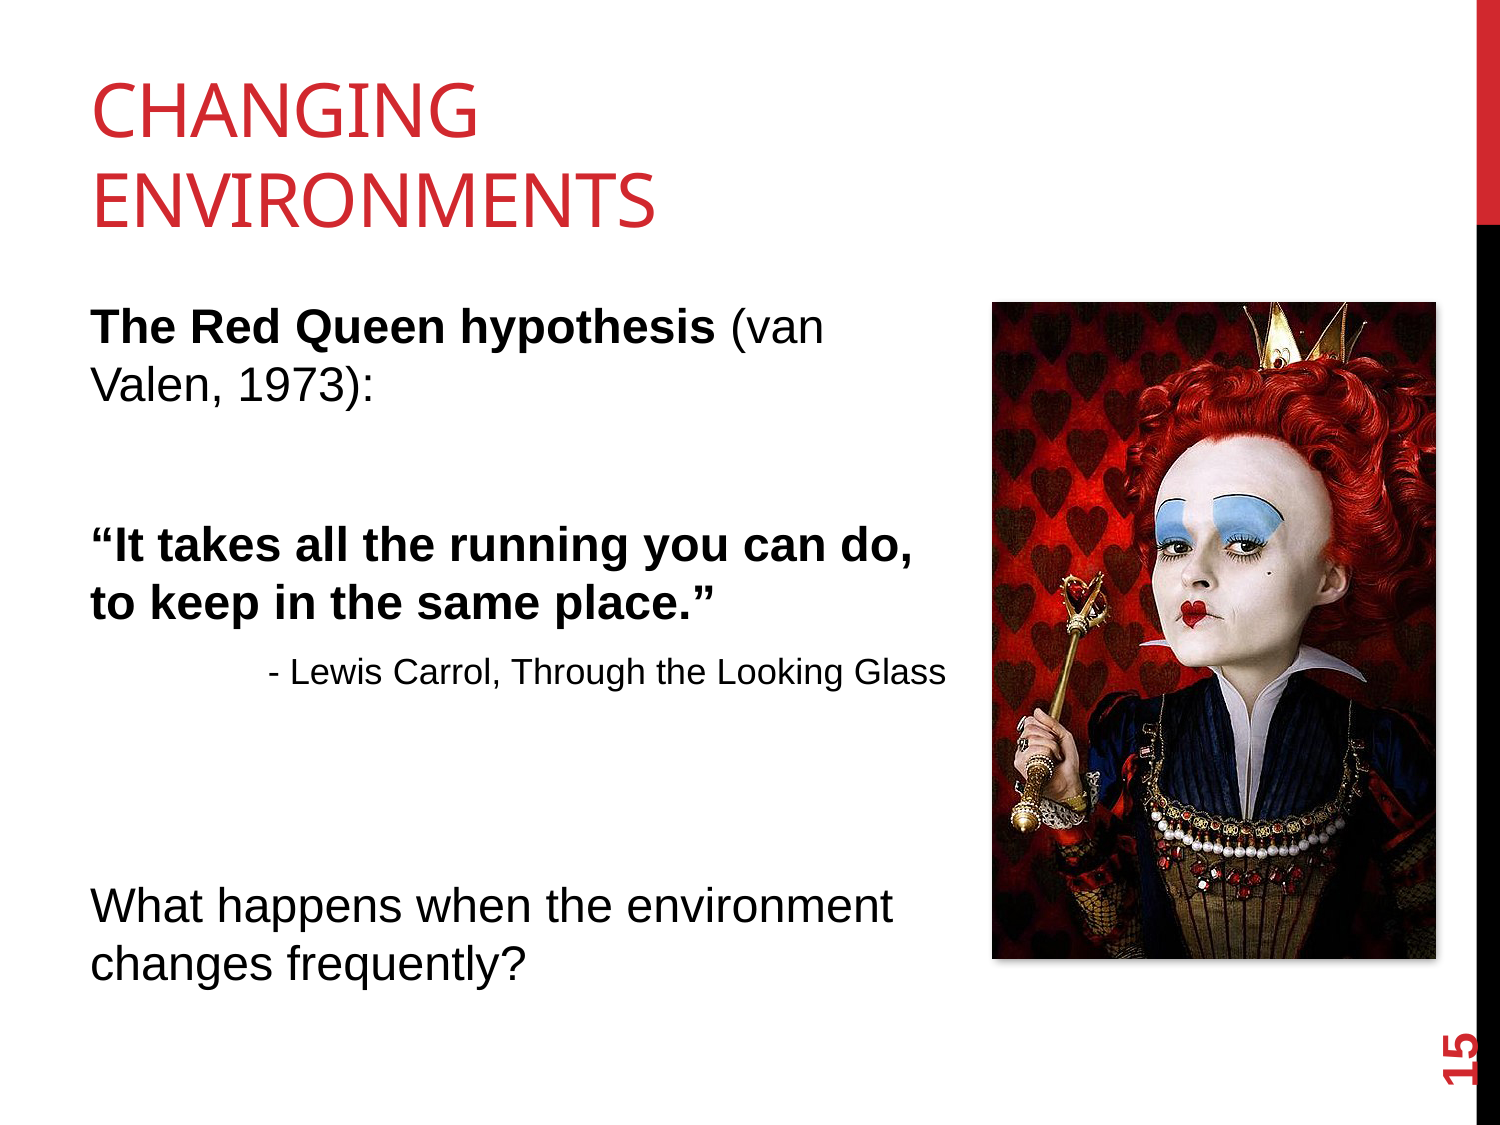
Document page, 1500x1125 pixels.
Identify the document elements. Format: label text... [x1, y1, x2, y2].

list The Red Queen hypothesis (van Valen, 1973): “It takes all the running you can do, to keep in the same place.” - Lewis Carrol, Through the Looking Glass What happens when the environment changes frequently? [75, 287, 963, 1005]
picture [991, 302, 1436, 959]
slide_number 15 [1427, 887, 1488, 1104]
title changing environments [75, 25, 1025, 250]
